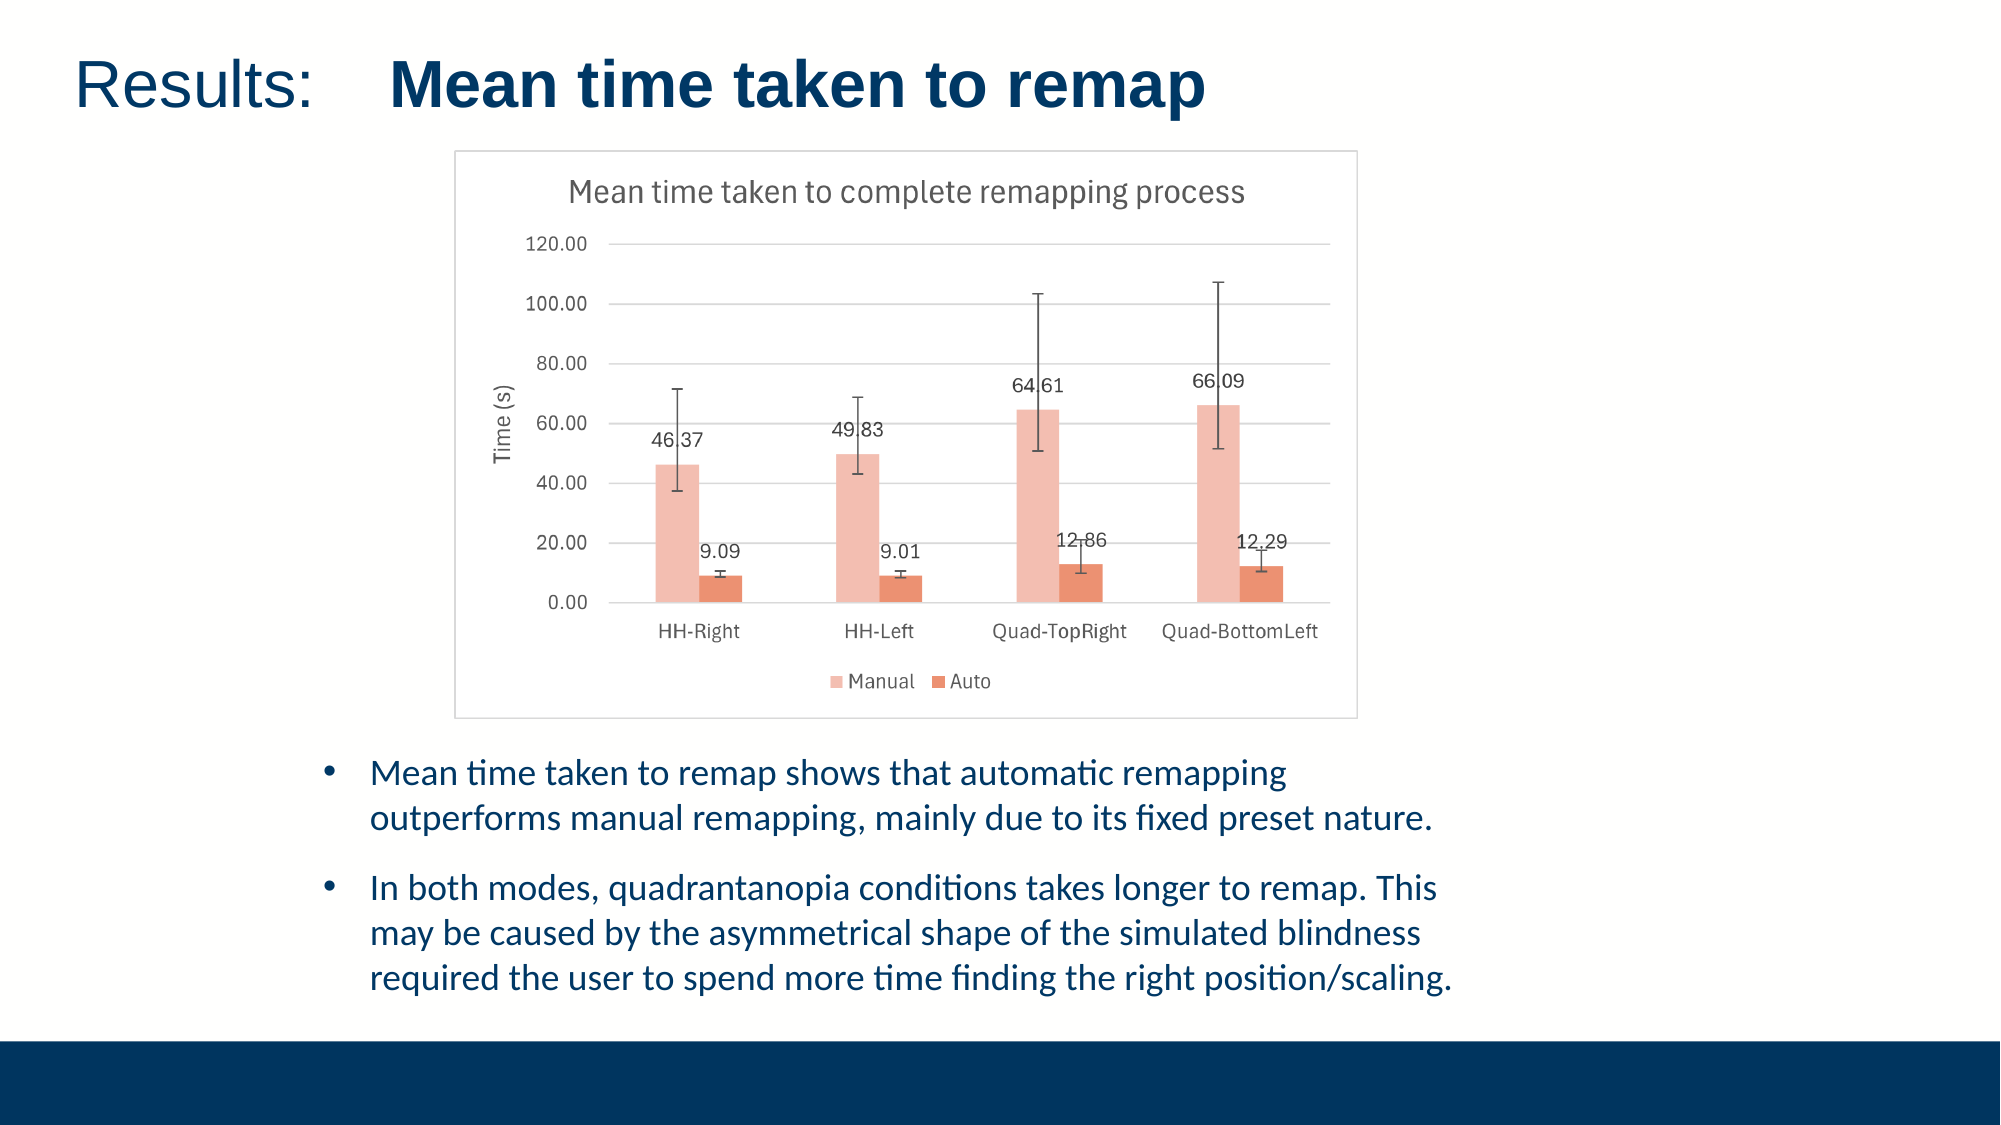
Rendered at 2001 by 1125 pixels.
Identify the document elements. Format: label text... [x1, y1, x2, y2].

picture [454, 150, 1359, 719]
text_box Mean time taken to remap shows that automatic remapping outperforms manual remapping, mainly due to its fixed preset nature. In both modes, quadrantanopia conditions takes longer to remap. This may be caused by the asymmetrical shape of the simulated blindness required the user to spend more time finding the right position/scaling. [308, 740, 1503, 1005]
text_box Results: Mean time taken to remap [59, 33, 1752, 128]
text_box [0, 1040, 2000, 1125]
